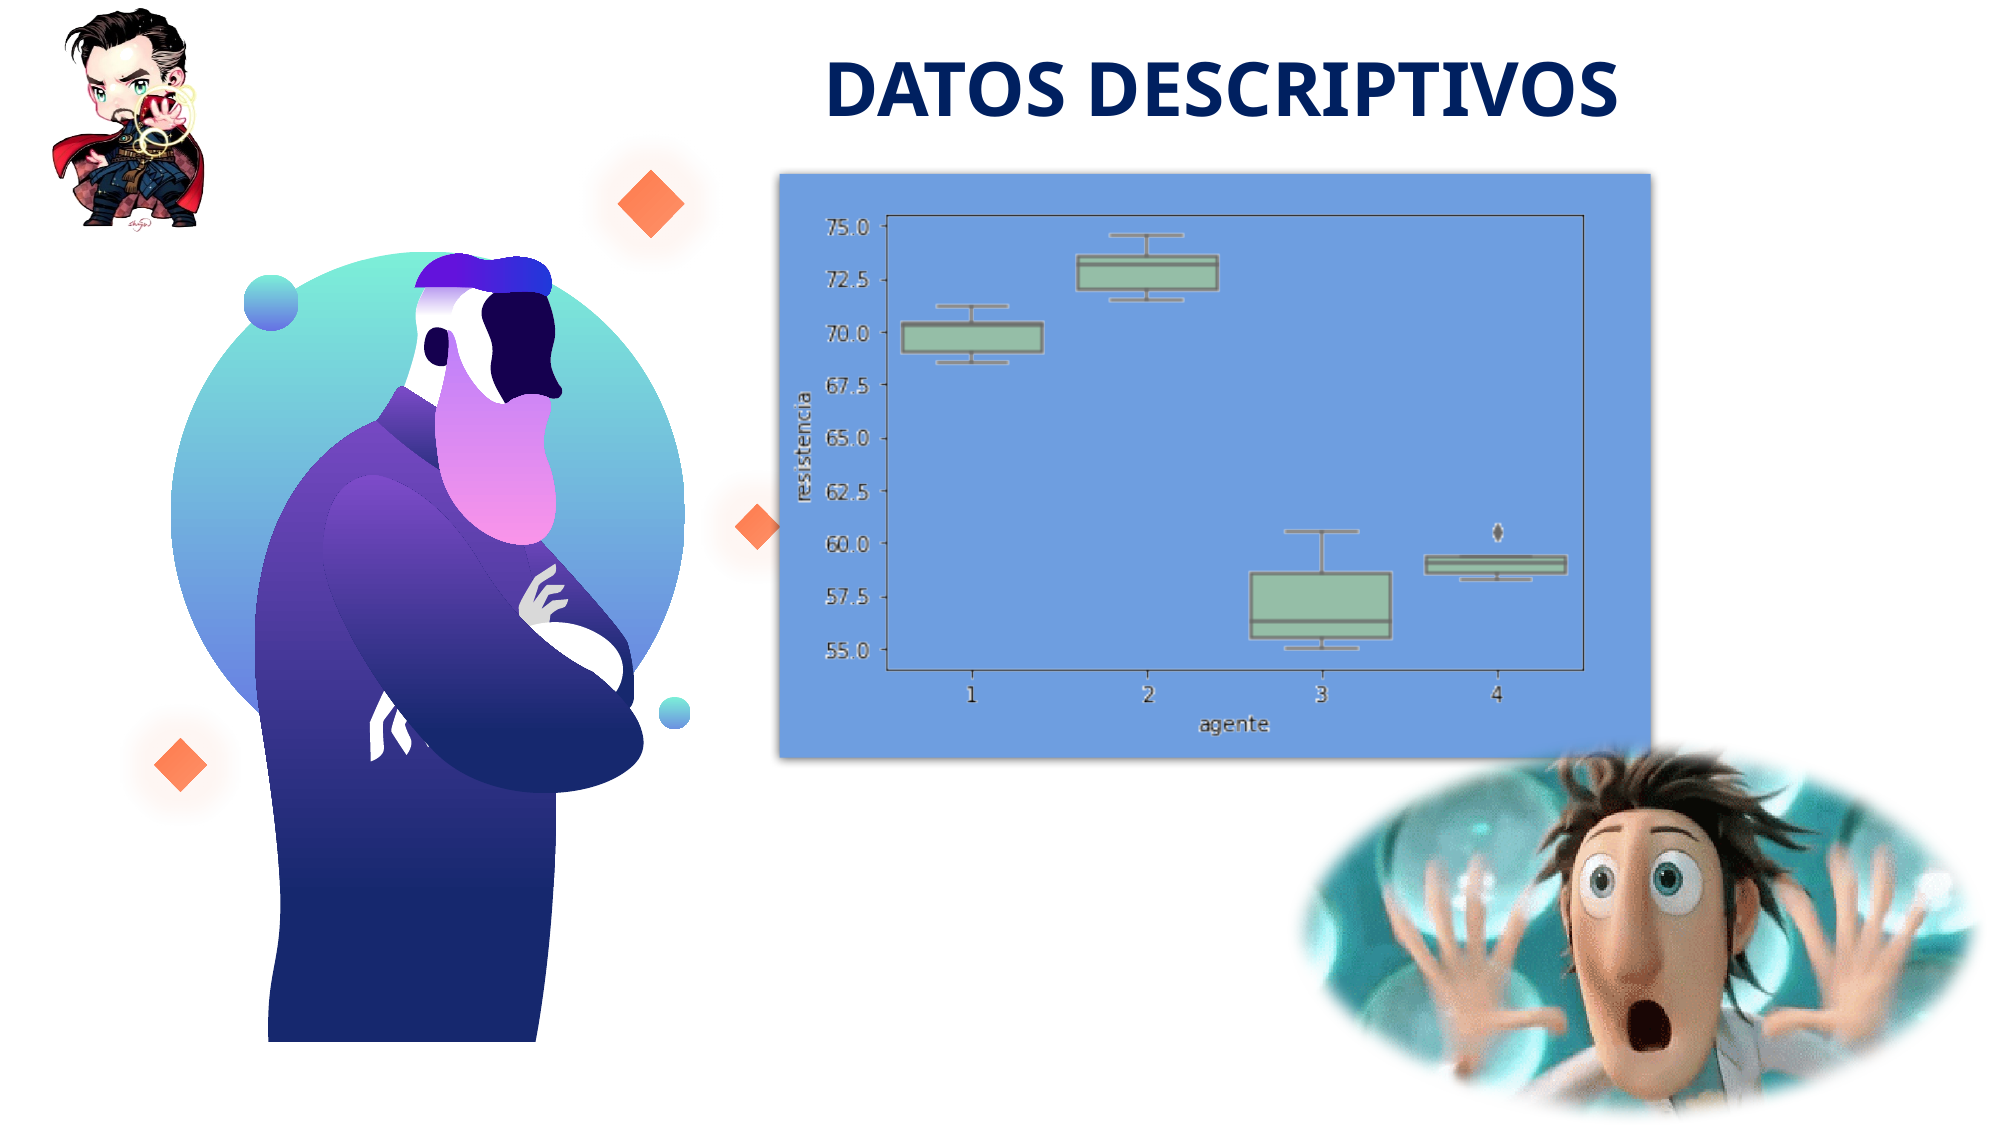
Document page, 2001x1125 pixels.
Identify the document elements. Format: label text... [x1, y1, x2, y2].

text_box DATOS DESCRIPTIVOS [823, 48, 1695, 119]
picture [779, 198, 1989, 1125]
picture [45, 0, 210, 241]
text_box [154, 169, 780, 1043]
text_box [780, 173, 1651, 734]
